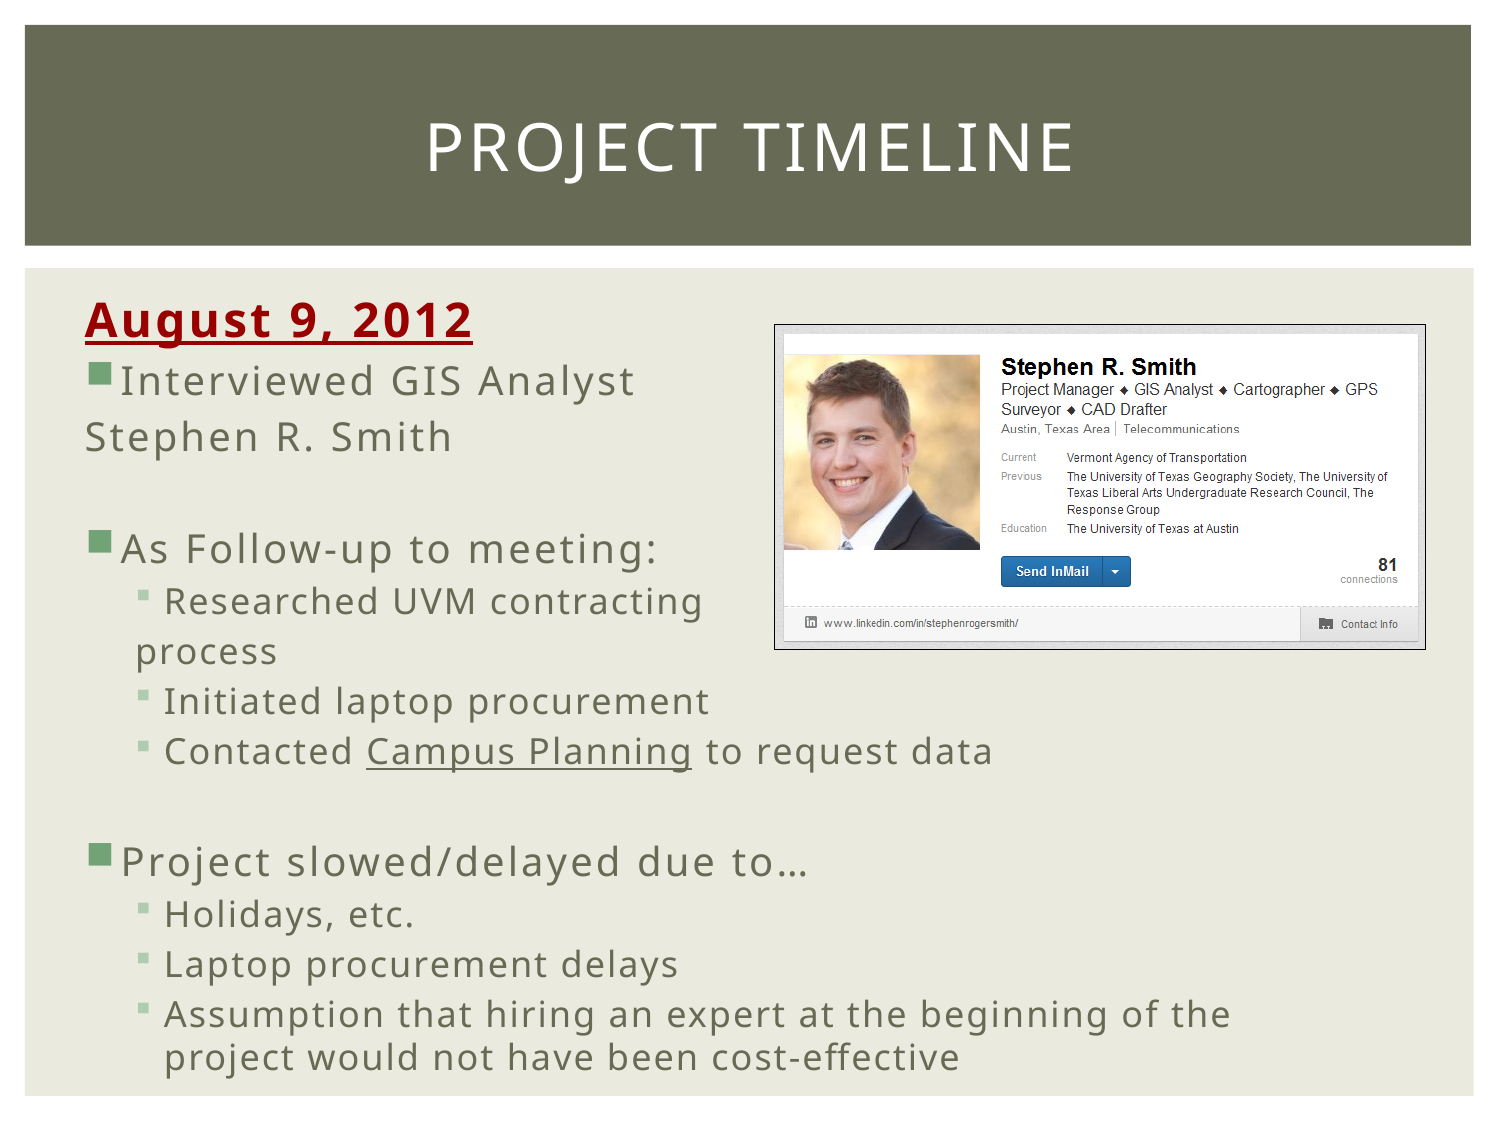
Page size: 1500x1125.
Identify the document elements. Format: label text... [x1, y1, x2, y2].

picture [774, 324, 1427, 651]
list August 9, 2012 Interviewed GIS Analyst Stephen R. Smith As Follow-up to meeting: Researched UVM contracting process Initiated laptop procurement Contacted Campus Planning to request data Project slowed/delayed due to… Holidays, etc. Laptop procurement delays Assumption that hiring an expert at the beginning of the project would not have been cost-effective [62, 281, 1263, 1088]
title project timeline [62, 58, 1438, 232]
